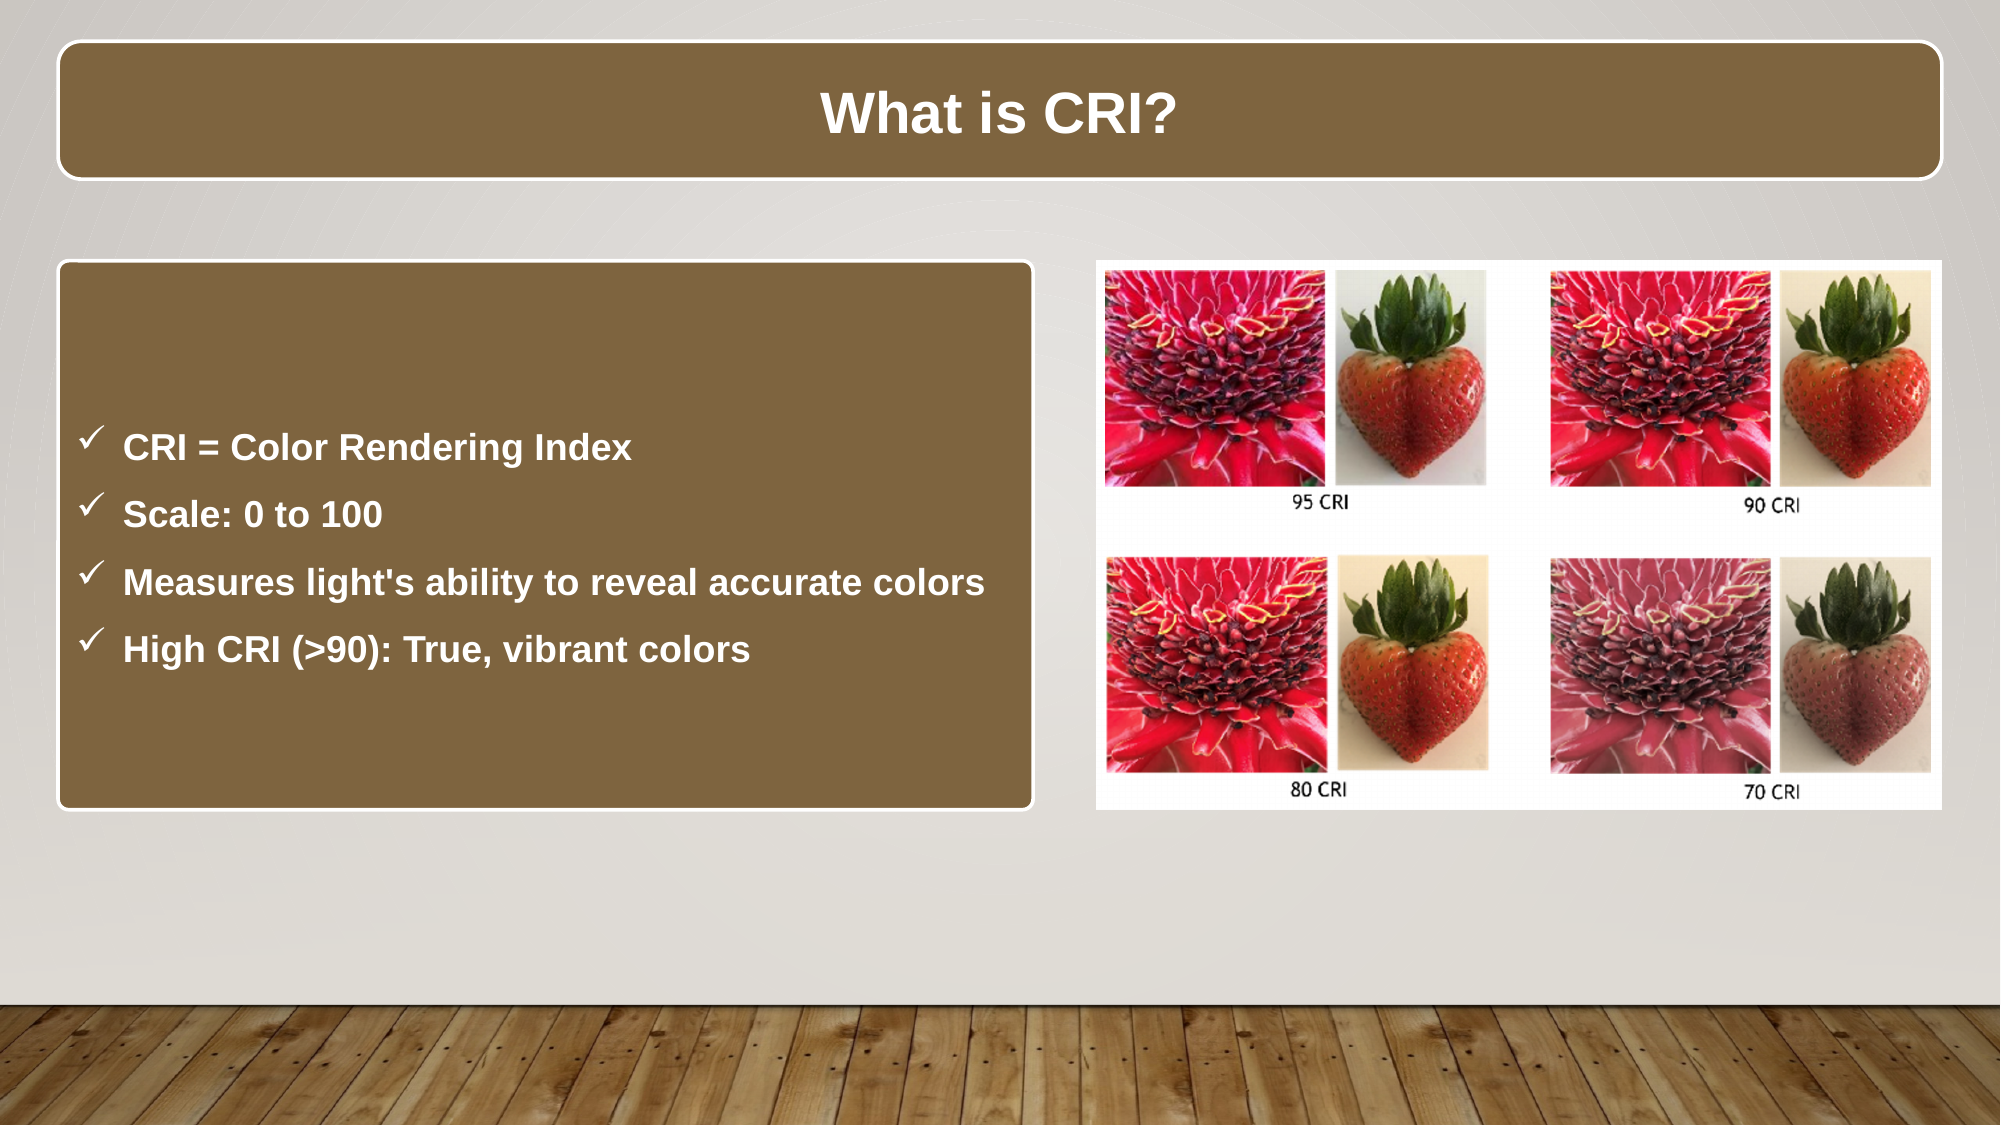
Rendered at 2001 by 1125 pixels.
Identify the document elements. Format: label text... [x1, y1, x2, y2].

picture [0, 1005, 2000, 1125]
picture [1096, 260, 1943, 810]
text_box What is CRI? [56, 39, 1944, 181]
text_box CRI = Color Rendering Index Scale: 0 to 100 Measures light's ability to reveal accurate colors High CRI (>90): True, vibrant colors [56, 258, 1035, 812]
